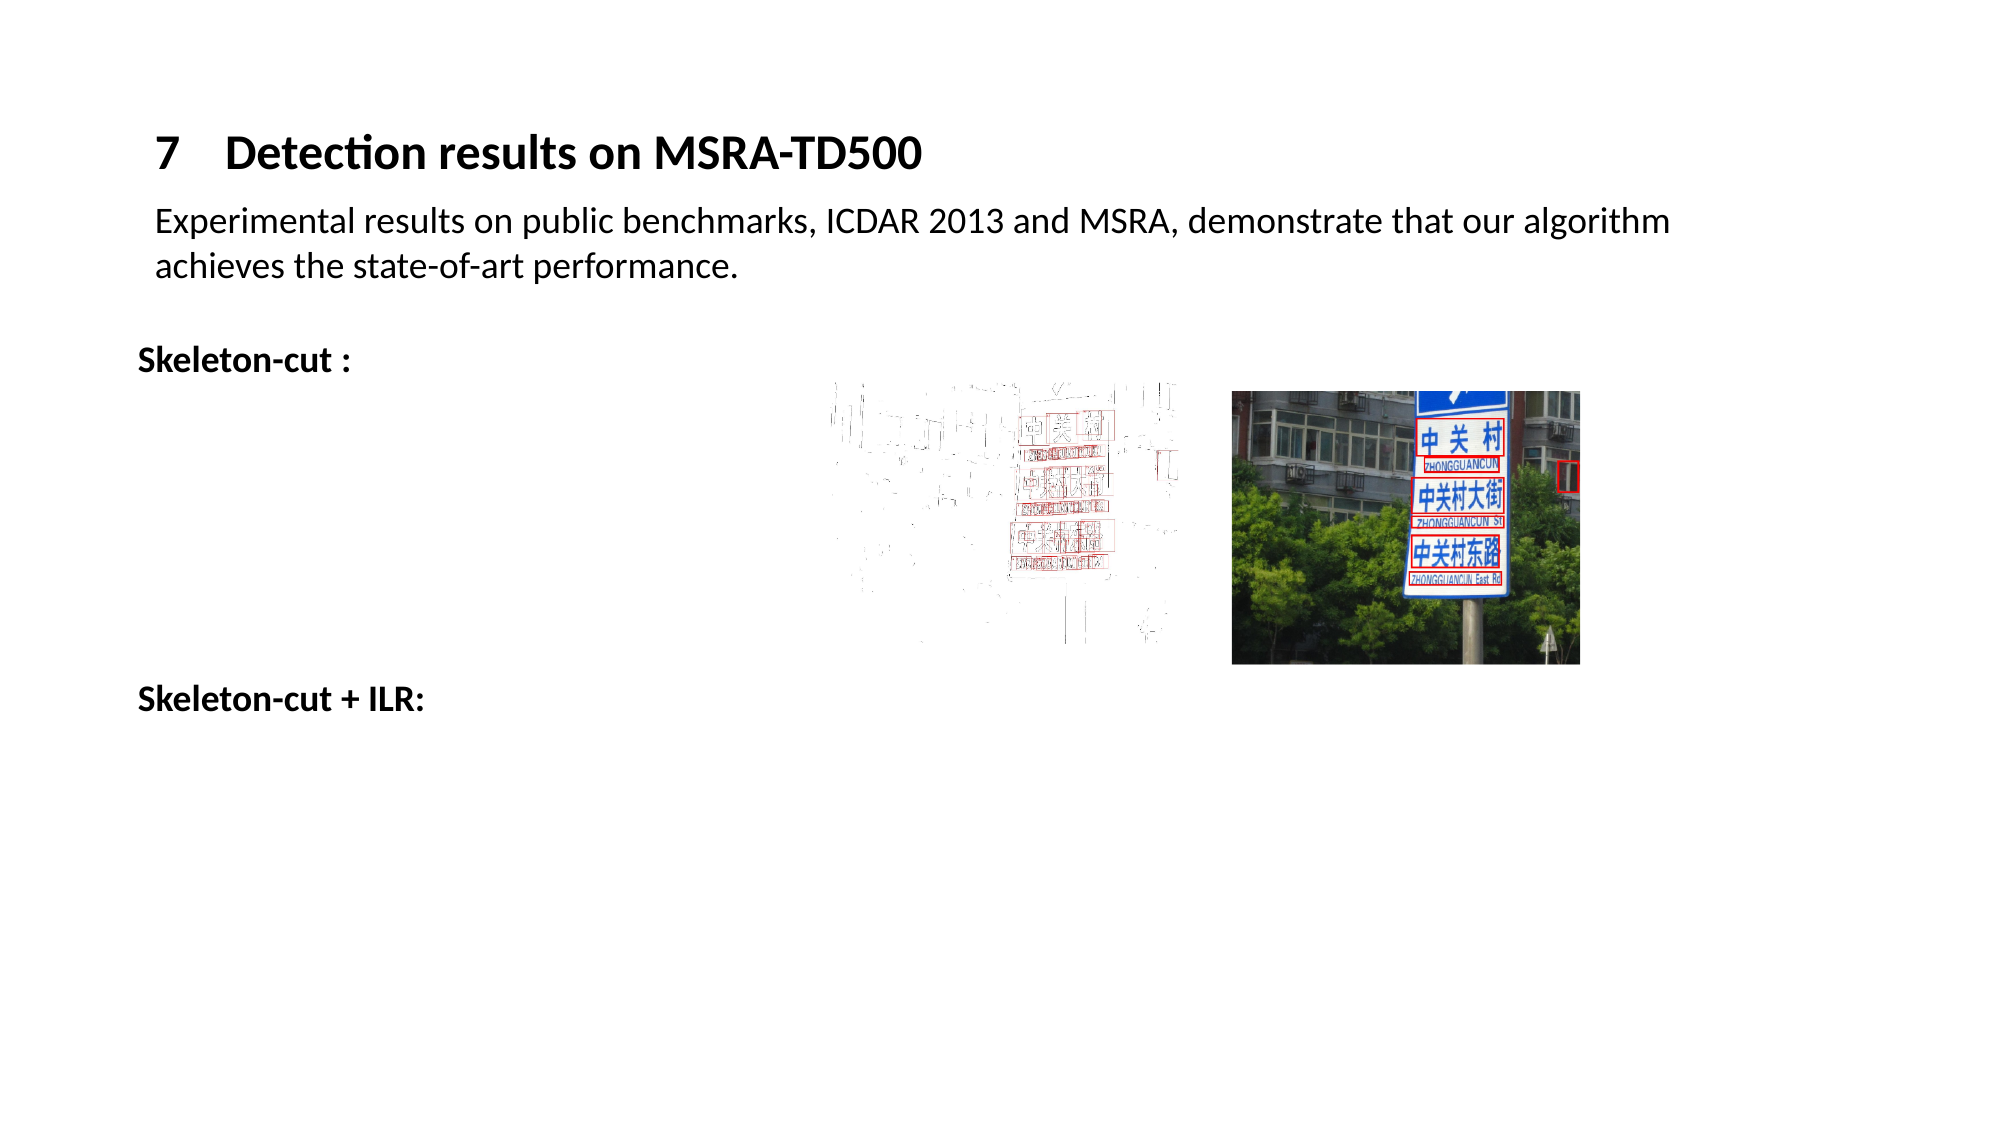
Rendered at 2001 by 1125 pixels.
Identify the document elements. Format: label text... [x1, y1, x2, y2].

picture [1231, 388, 1582, 667]
picture [828, 380, 1179, 646]
text_box Skeleton-cut : [123, 327, 612, 388]
text_box Experimental results on public benchmarks, ICDAR 2013 and MSRA, demonstrate that our algorithm achieves the state-of-art performance. [140, 188, 1714, 293]
text_box 7 Detection results on MSRA-TD500 [139, 112, 1674, 188]
text_box Skeleton-cut + ILR: [123, 666, 612, 726]
